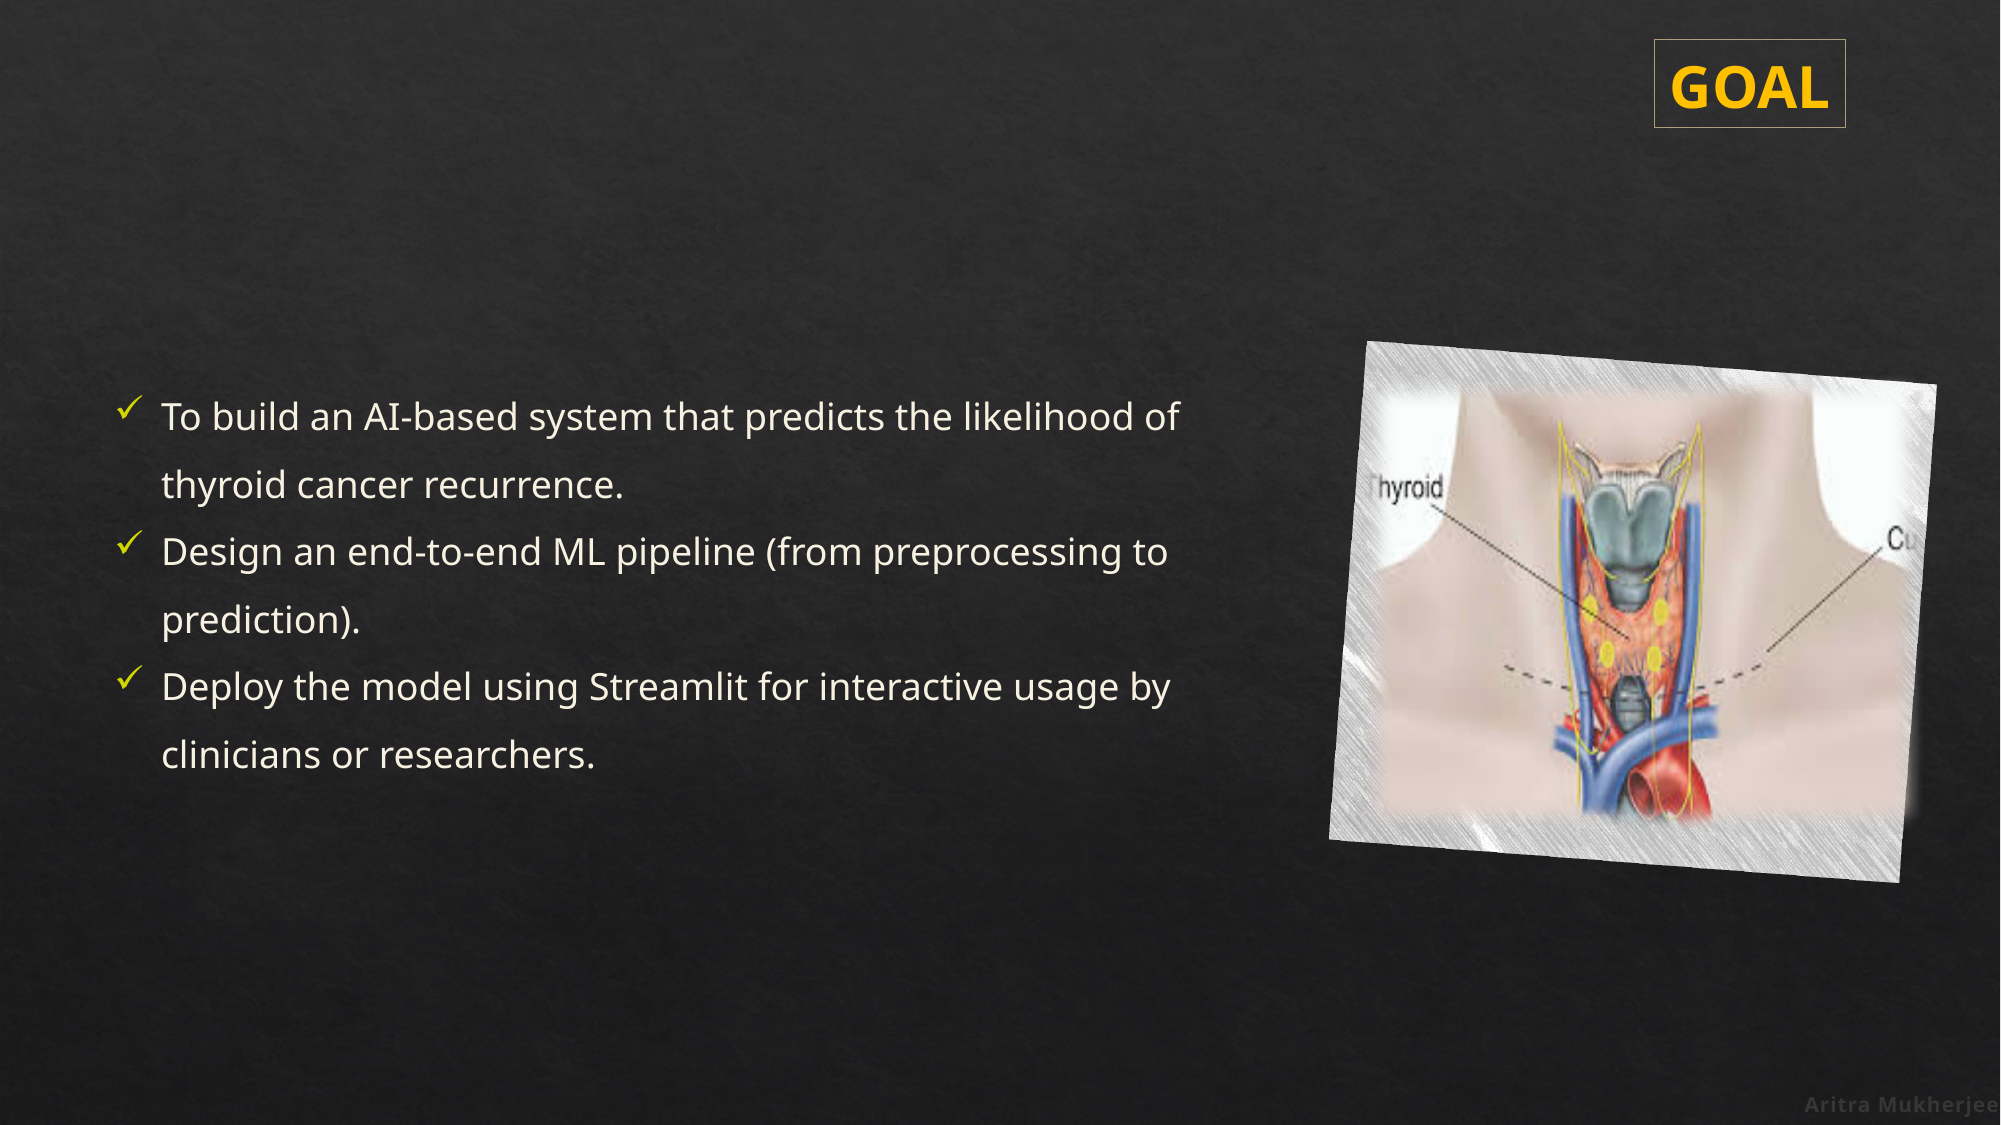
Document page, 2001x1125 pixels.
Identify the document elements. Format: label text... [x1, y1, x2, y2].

text_box Aritra Mukherjee [1789, 1084, 2000, 1125]
picture [1329, 325, 1936, 899]
text_box To build an AI-based system that predicts the likelihood of thyroid cancer recurrence. Design an end-to-end ML pipeline (from preprocessing to prediction). Deploy the model using Streamlit for interactive usage by clinicians or researchers. [99, 363, 1251, 784]
text_box GOAL [1654, 39, 1846, 128]
